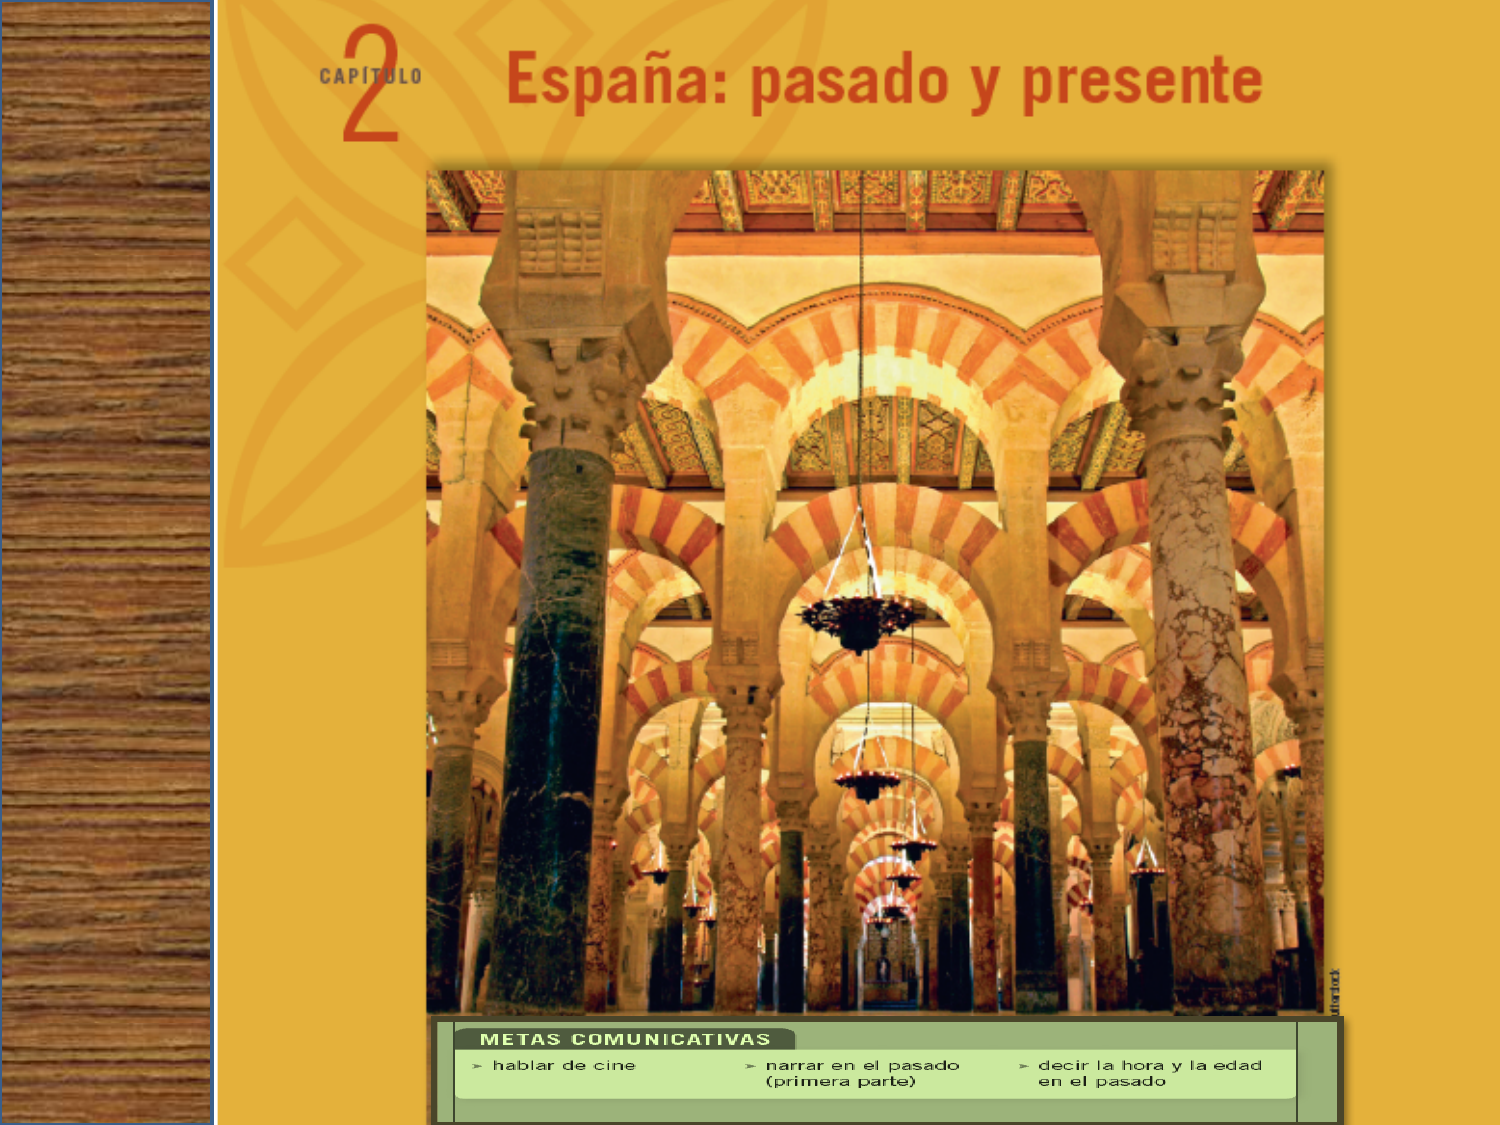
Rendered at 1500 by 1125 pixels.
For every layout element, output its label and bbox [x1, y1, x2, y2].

text_box [0, 0, 214, 1125]
picture [217, 0, 1500, 1125]
